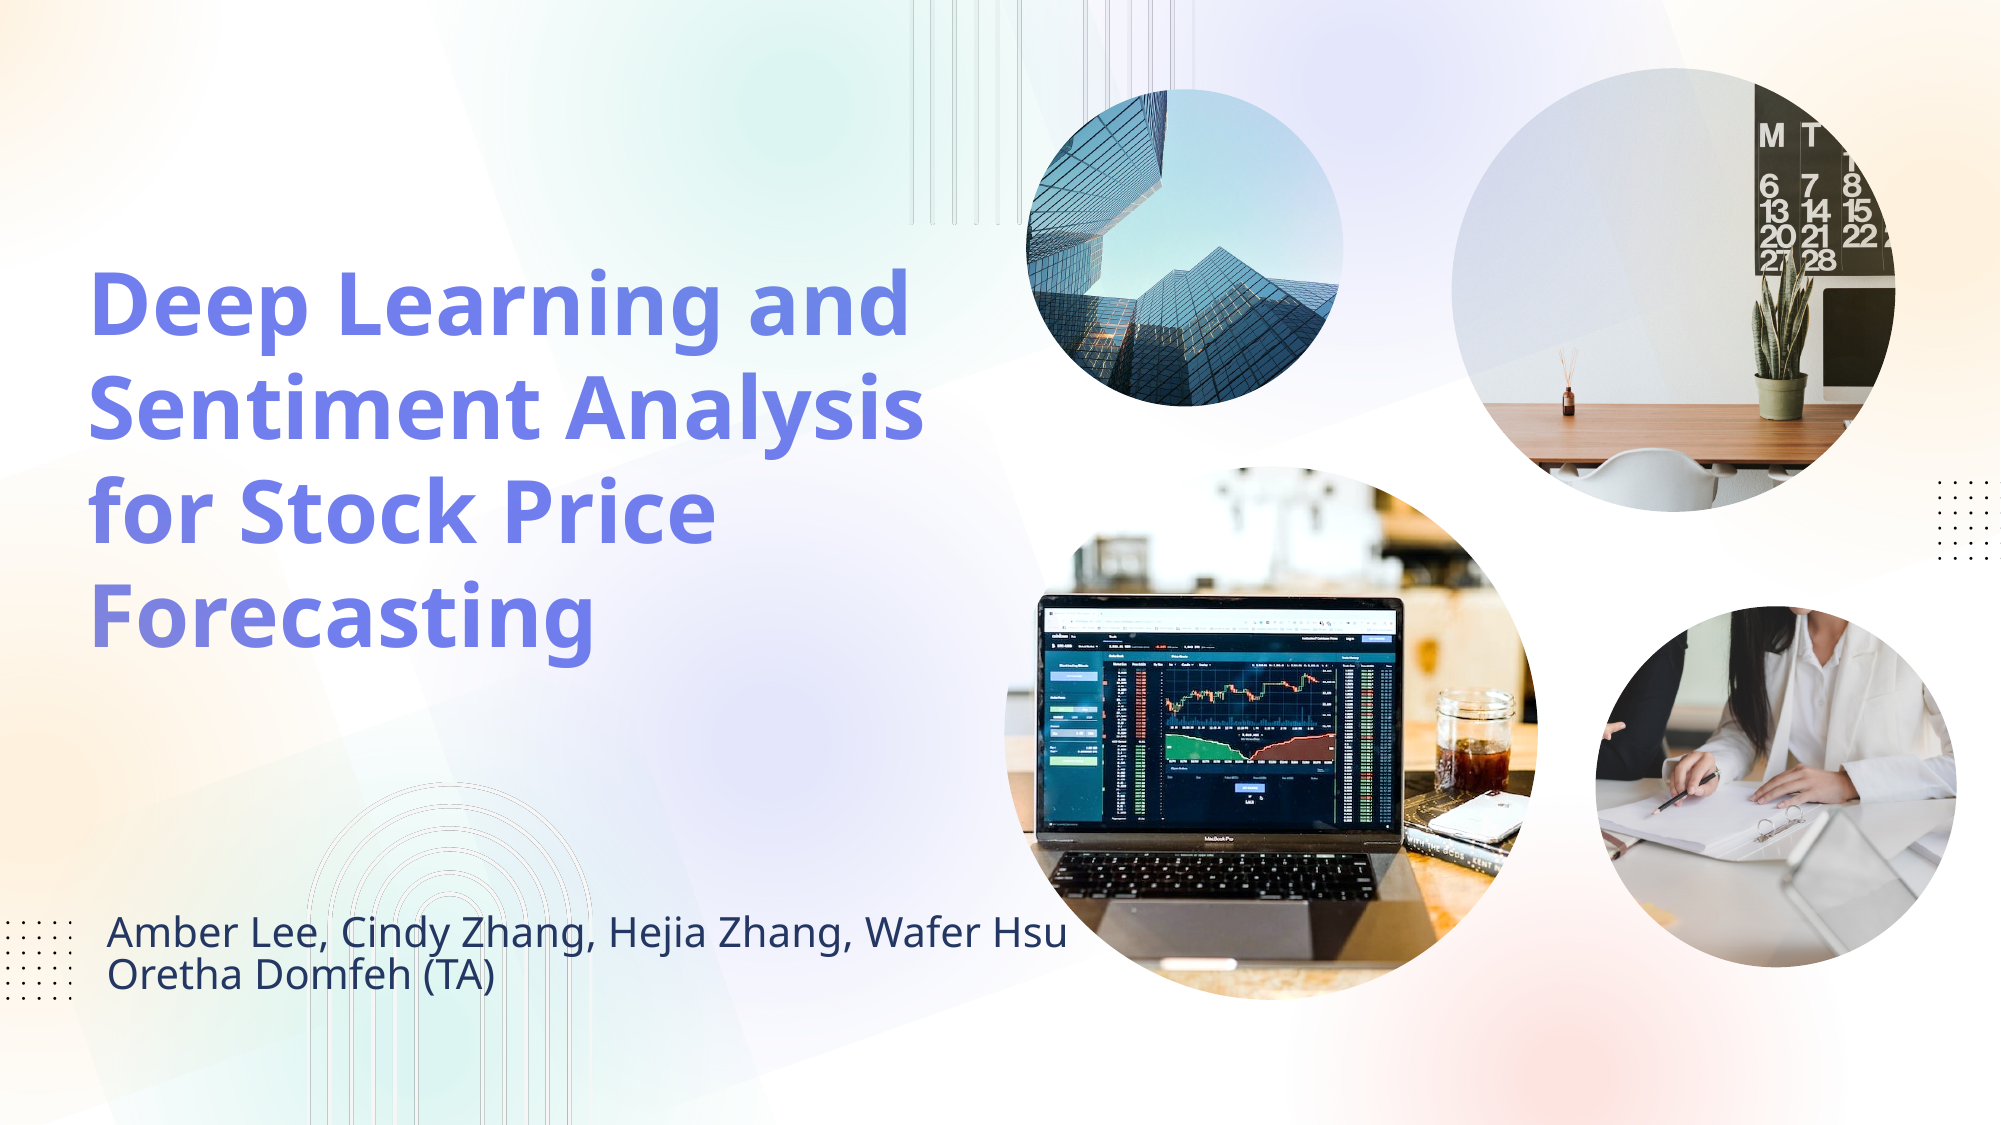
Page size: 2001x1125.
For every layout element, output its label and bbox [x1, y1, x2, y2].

text_box [0, 0, 2000, 1125]
